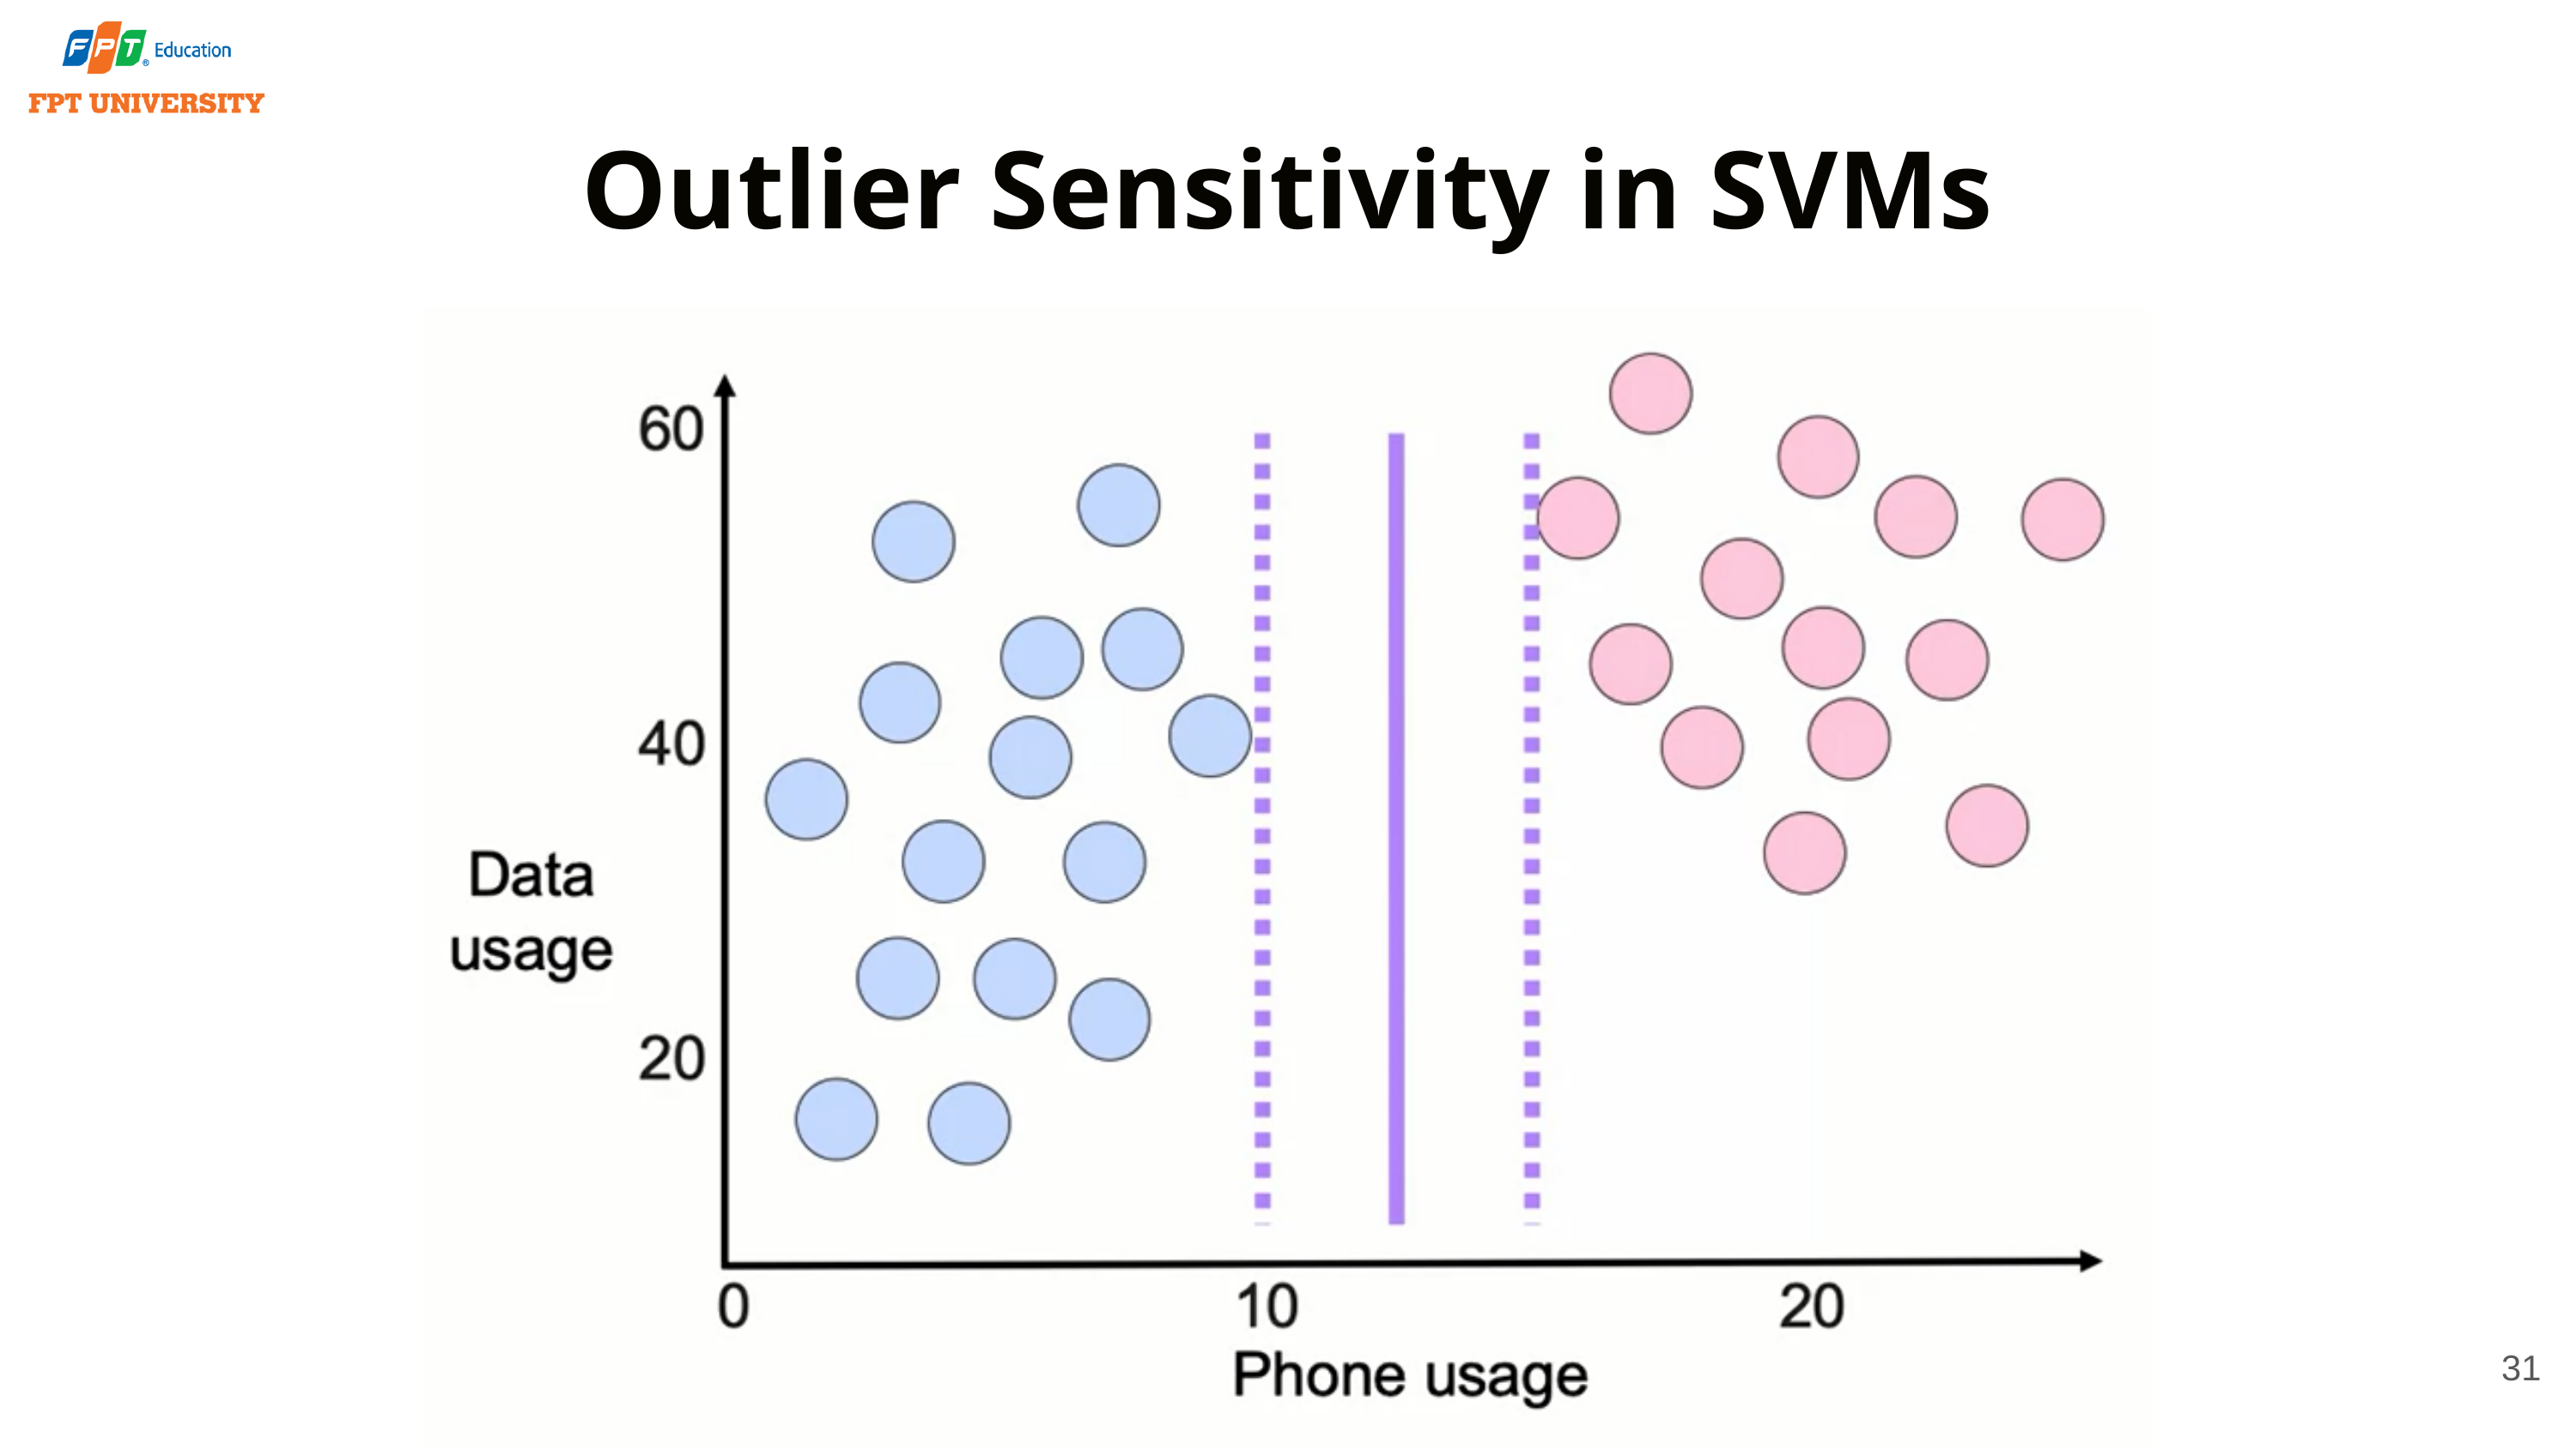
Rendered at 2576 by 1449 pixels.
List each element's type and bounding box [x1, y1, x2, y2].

text_box [2386, 1313, 2542, 1425]
text_box [19, 3, 274, 131]
text_box [423, 307, 2151, 1449]
text_box [88, 124, 2488, 288]
